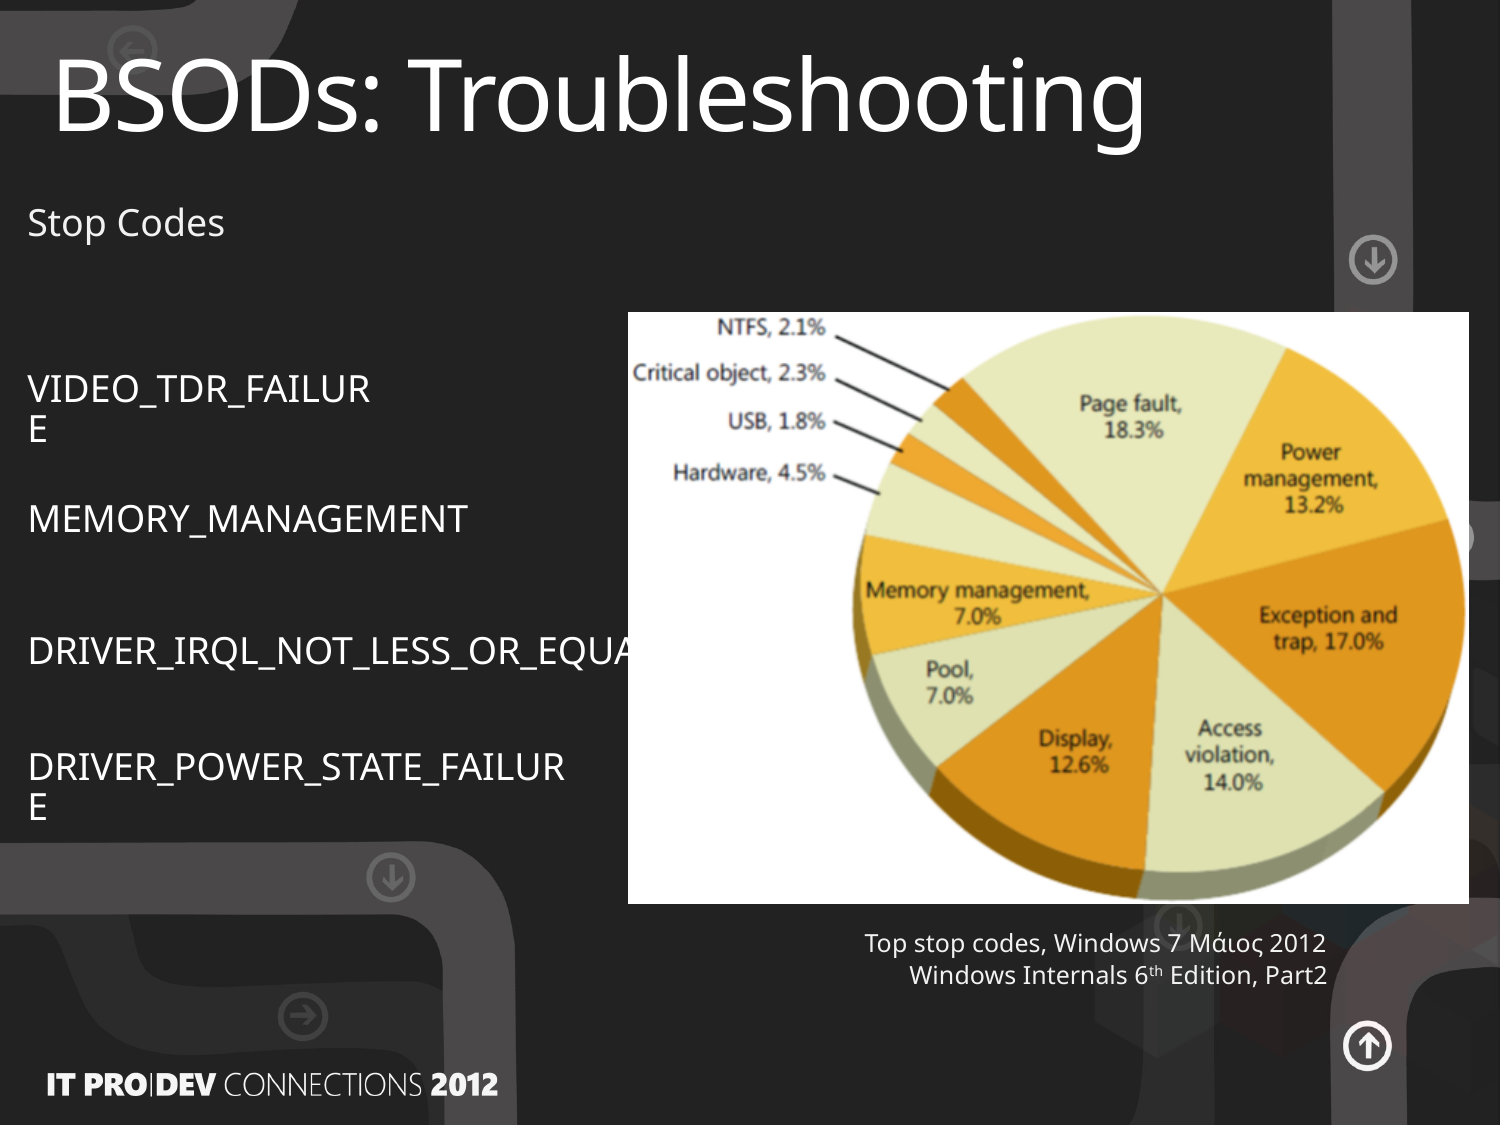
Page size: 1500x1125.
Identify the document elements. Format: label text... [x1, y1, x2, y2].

text_box DRIVER_POWER_STATE_FAILURE [12, 740, 600, 837]
text_box Stop Codes [12, 197, 254, 253]
title BSODs: Troubleshooting [35, 23, 1462, 175]
text_box Top stop codes, Windows 7 Μάιος 2012 Windows Internals 6th Edition, Part2 [849, 923, 1388, 998]
picture [0, 0, 1500, 1125]
text_box VIDEO_TDR_FAILURE [12, 362, 397, 459]
text_box MEMORY_MANAGEMENT [12, 492, 507, 548]
text_box DRIVER_IRQL_NOT_LESS_OR_EQUAL [12, 624, 623, 681]
